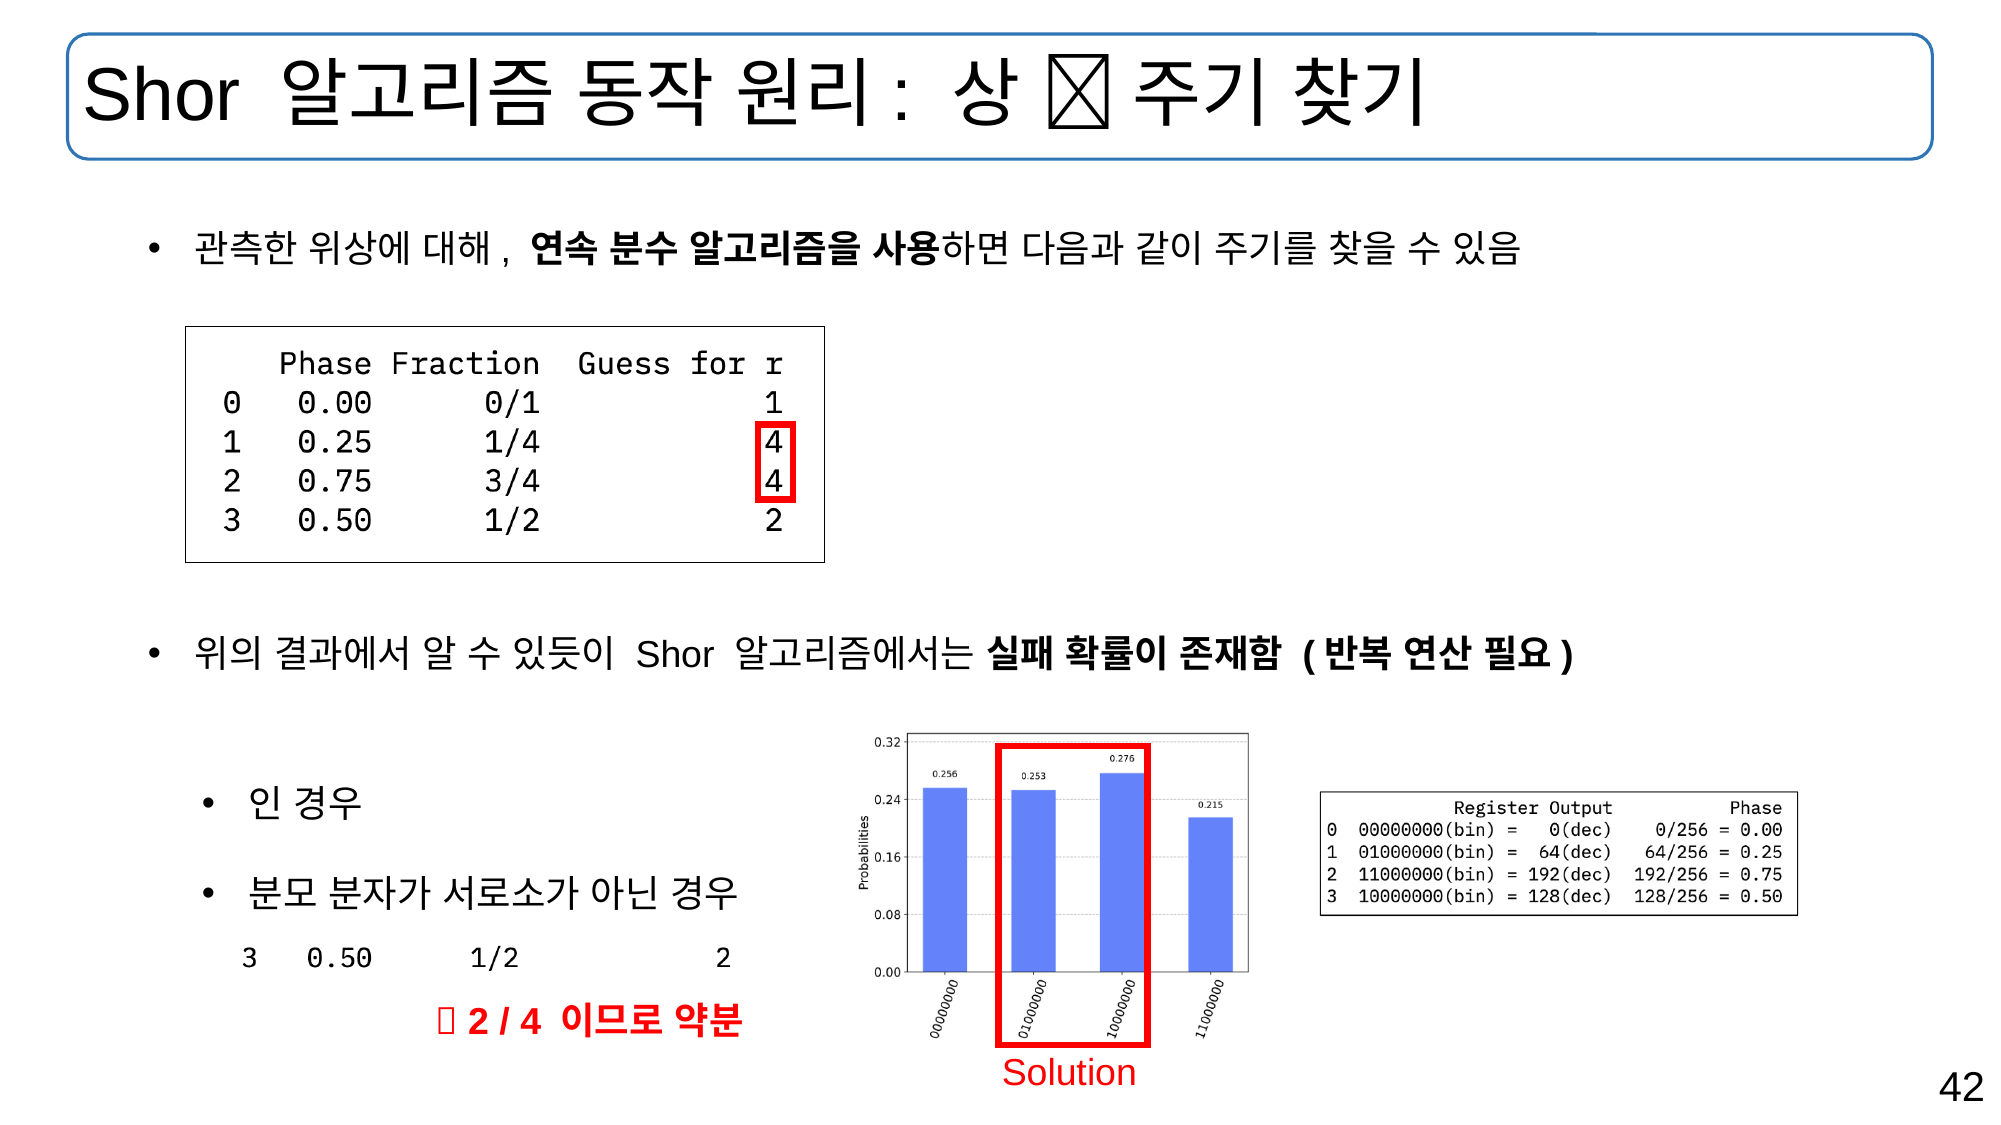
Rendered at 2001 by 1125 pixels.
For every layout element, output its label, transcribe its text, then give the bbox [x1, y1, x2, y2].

text_box Solution [987, 1046, 1152, 1101]
picture [233, 940, 746, 974]
picture [834, 708, 1804, 1046]
picture [185, 326, 825, 563]
text_box  2 / 4 이므로 약분 [420, 989, 759, 1050]
text_box 관측한 위상에 대해, 연속 분수 알고리즘을 사용하면 다음과 같이 주기를 찾을 수 있음 위의 결과에서 알 수 있듯이 Shor 알고리즘에서는 실패 확률이 존재함 (반복 연산 필요) [133, 217, 1589, 683]
